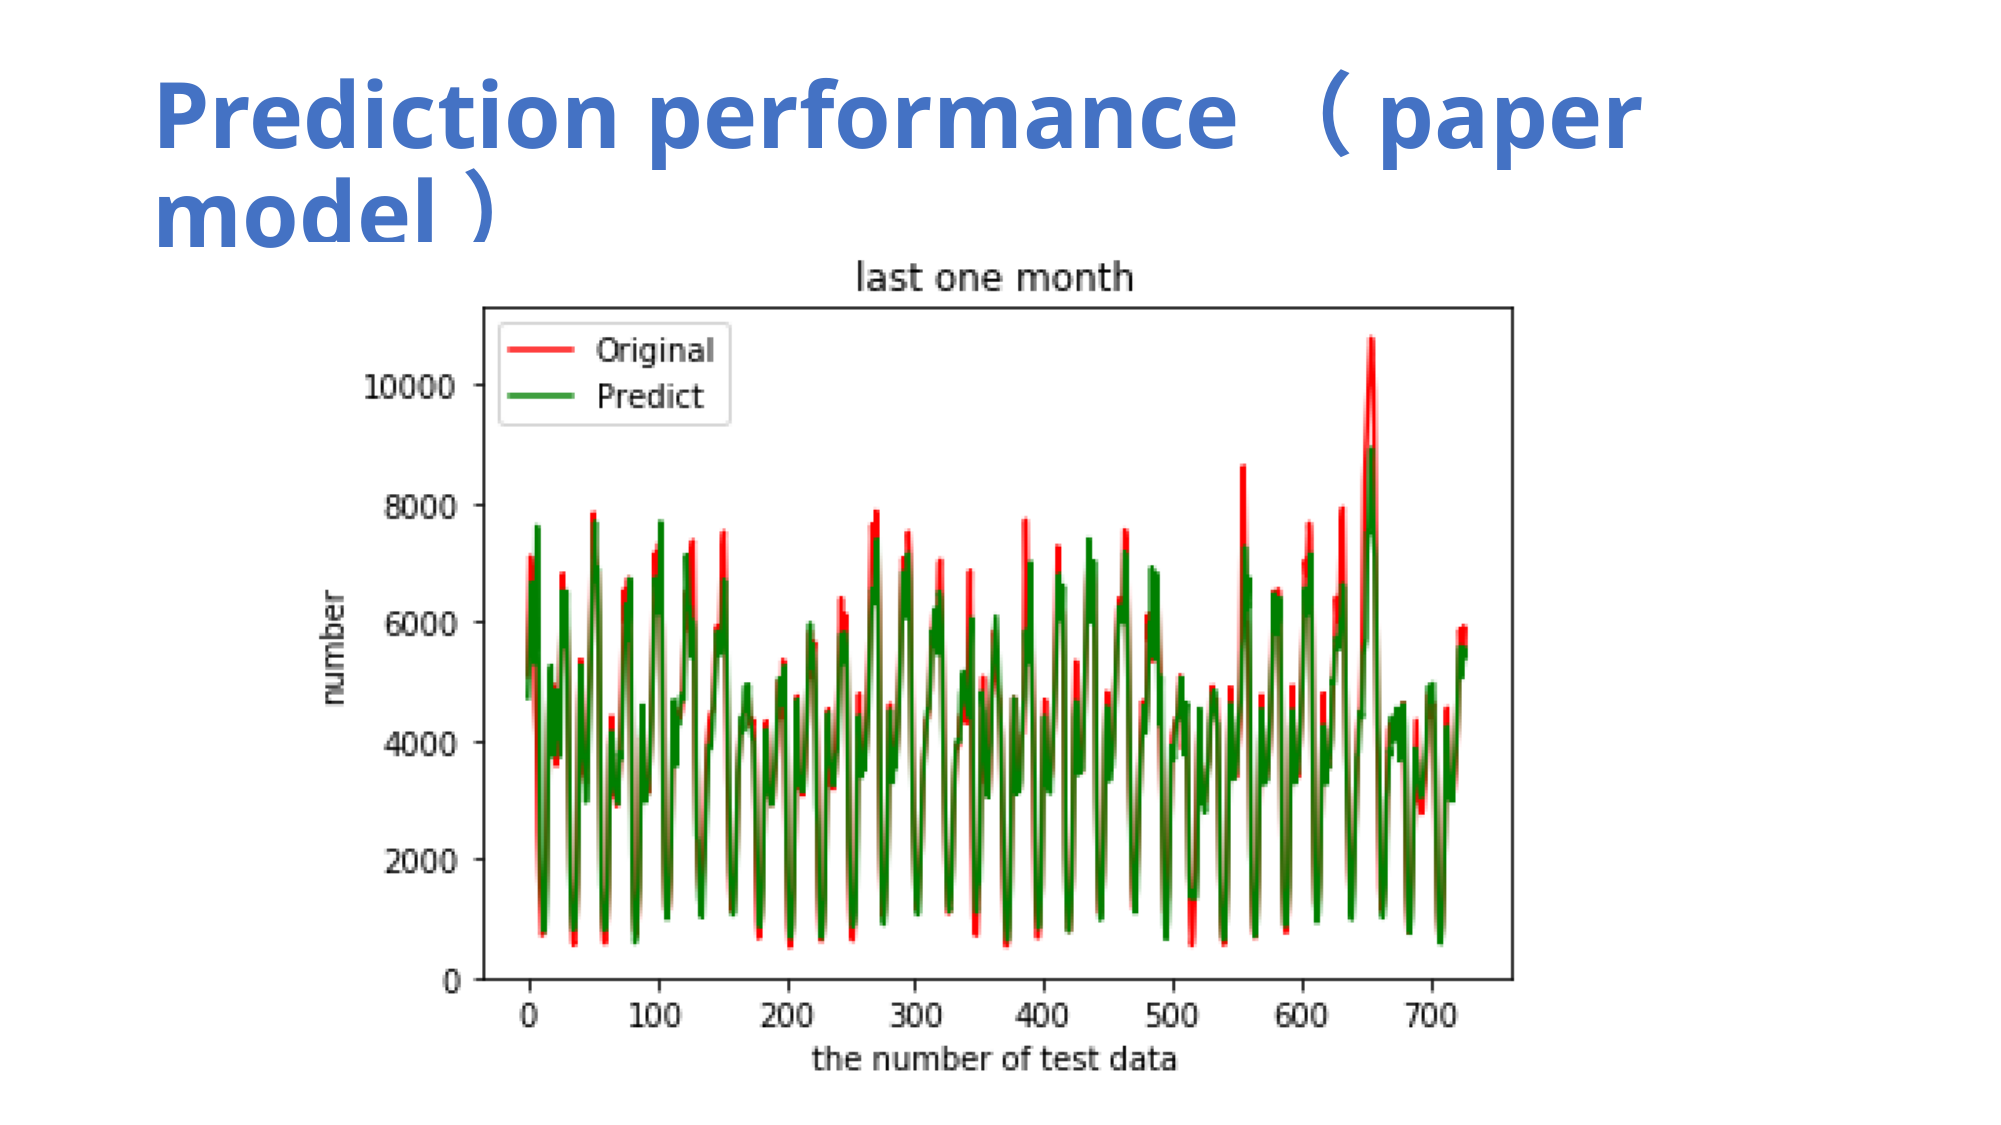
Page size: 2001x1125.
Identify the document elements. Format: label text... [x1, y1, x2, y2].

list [304, 242, 1696, 1083]
title Prediction performance（paper model） [137, 59, 1863, 278]
